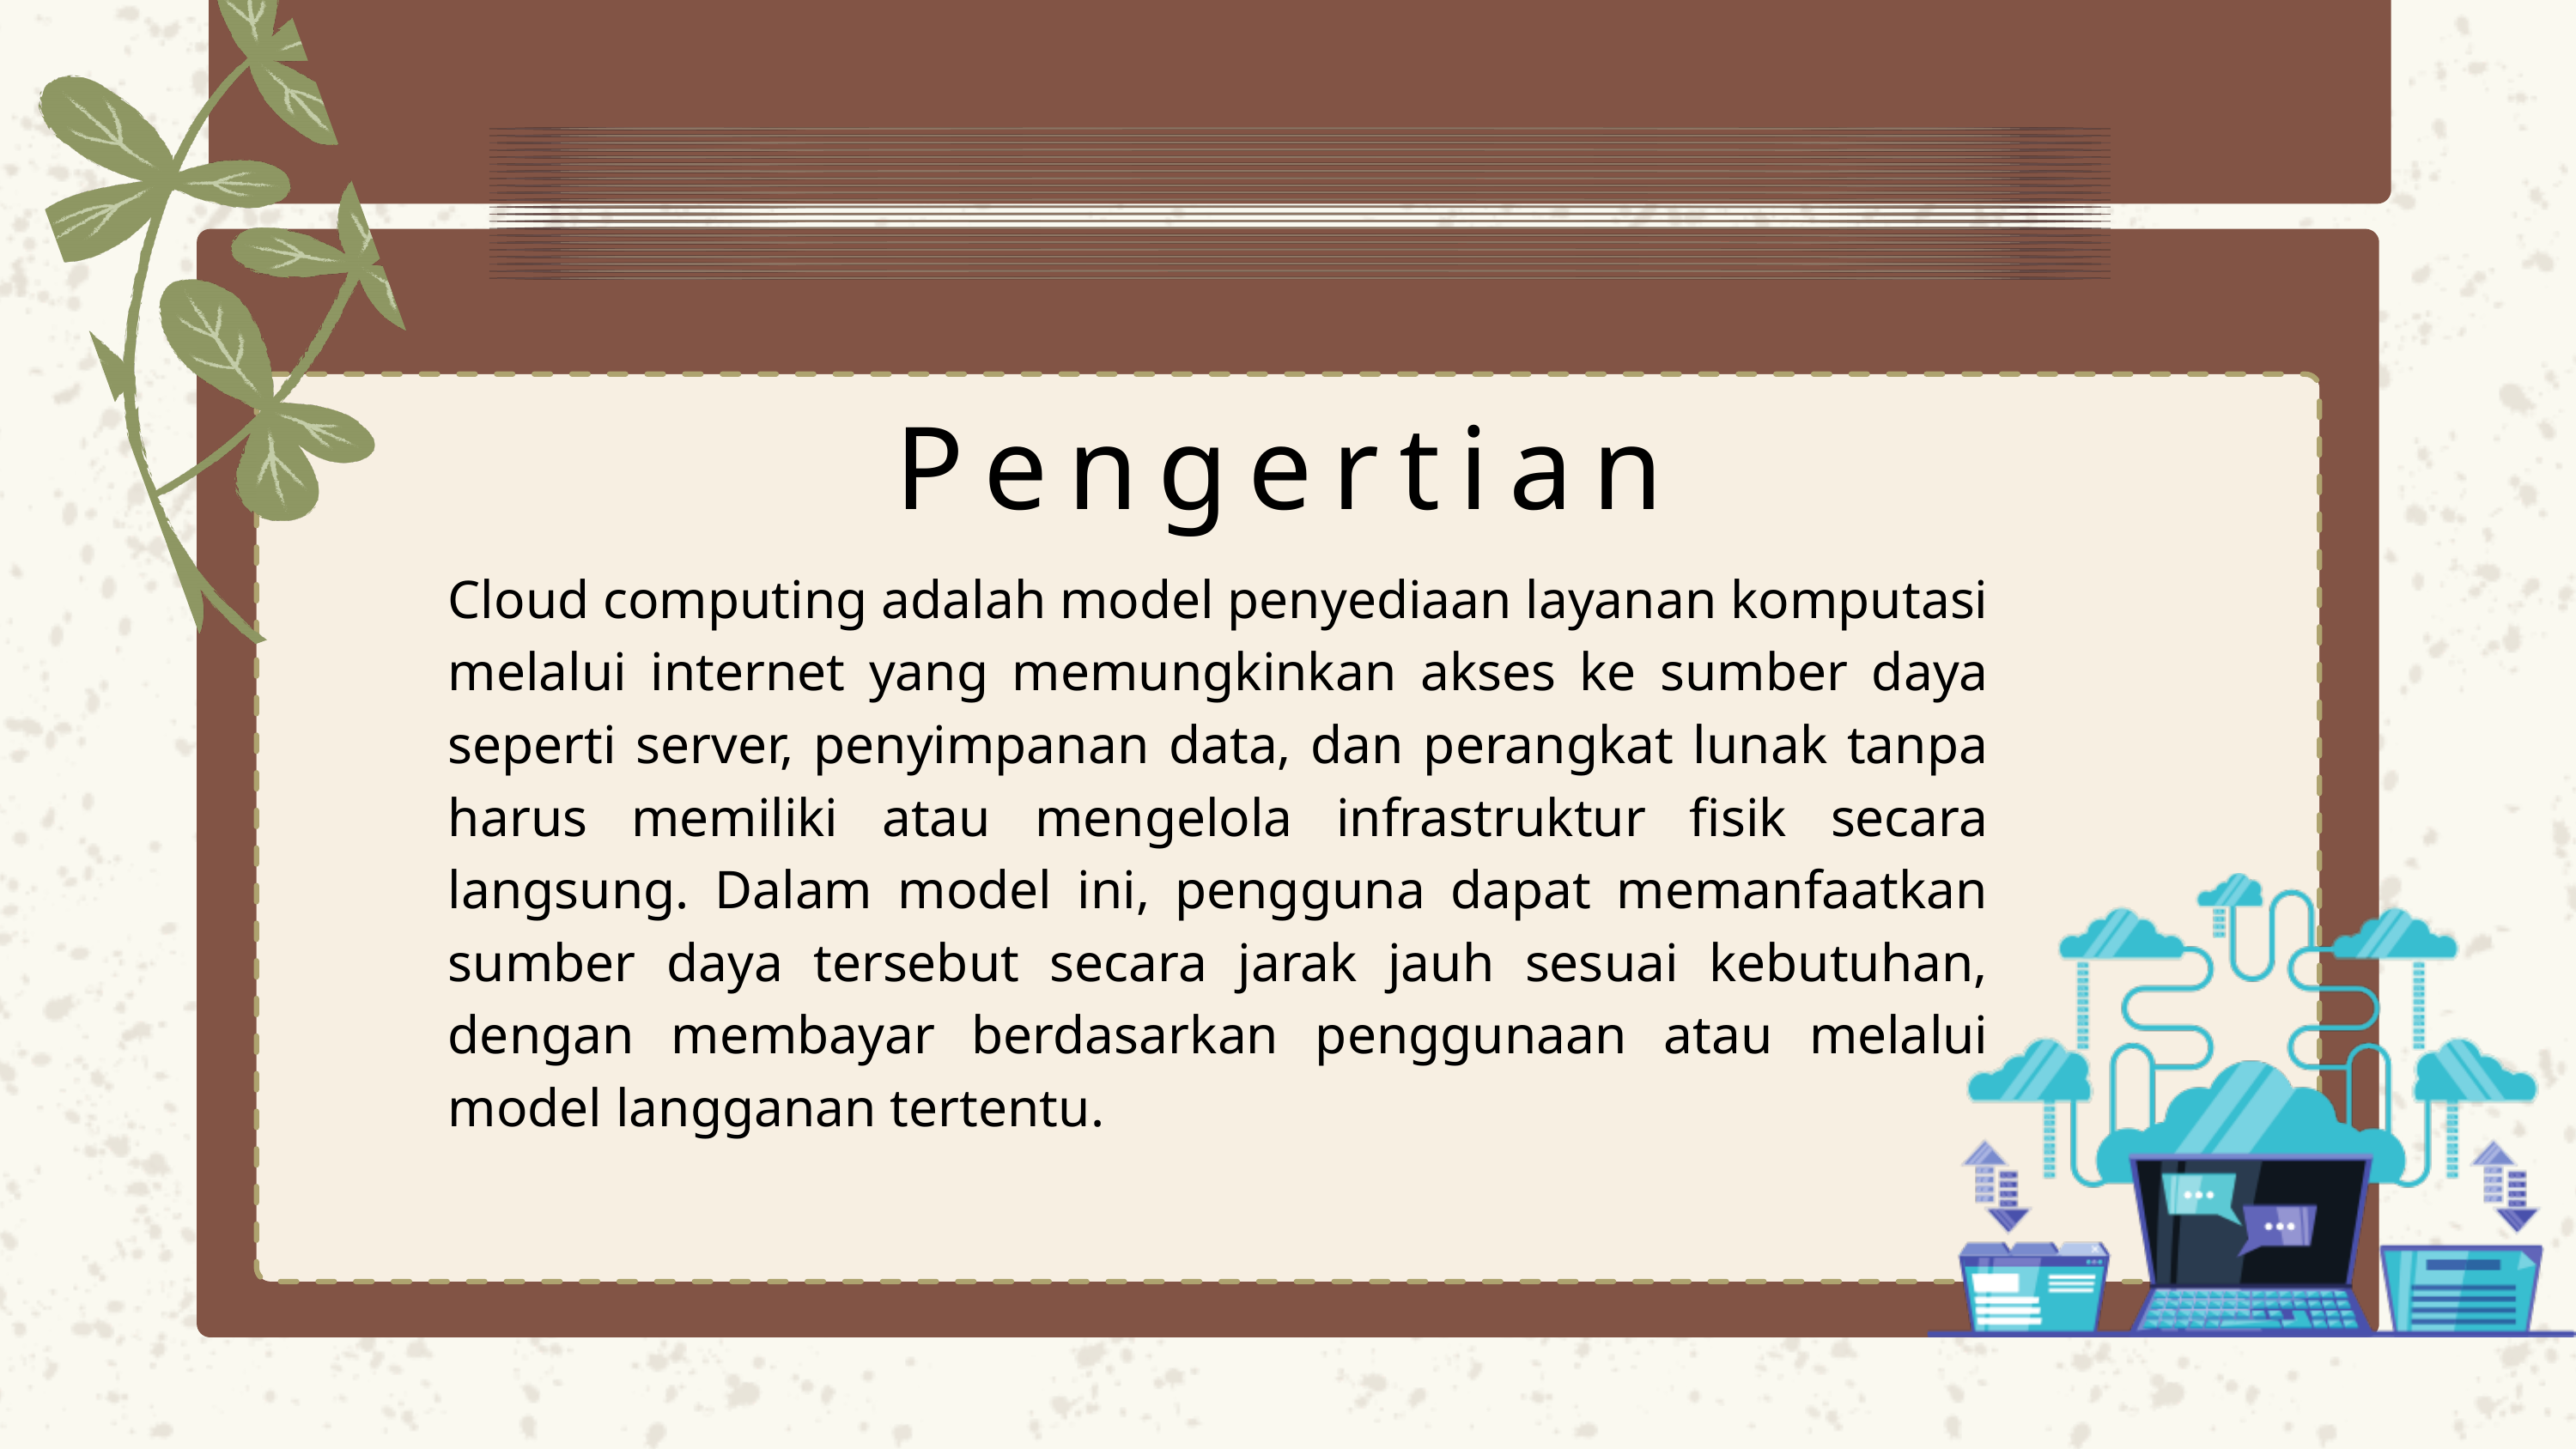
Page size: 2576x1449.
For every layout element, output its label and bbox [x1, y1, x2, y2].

text_box [0, 4, 2576, 1449]
text_box [196, 228, 2379, 1338]
text_box [256, 373, 2320, 1282]
text_box [208, 0, 2391, 204]
